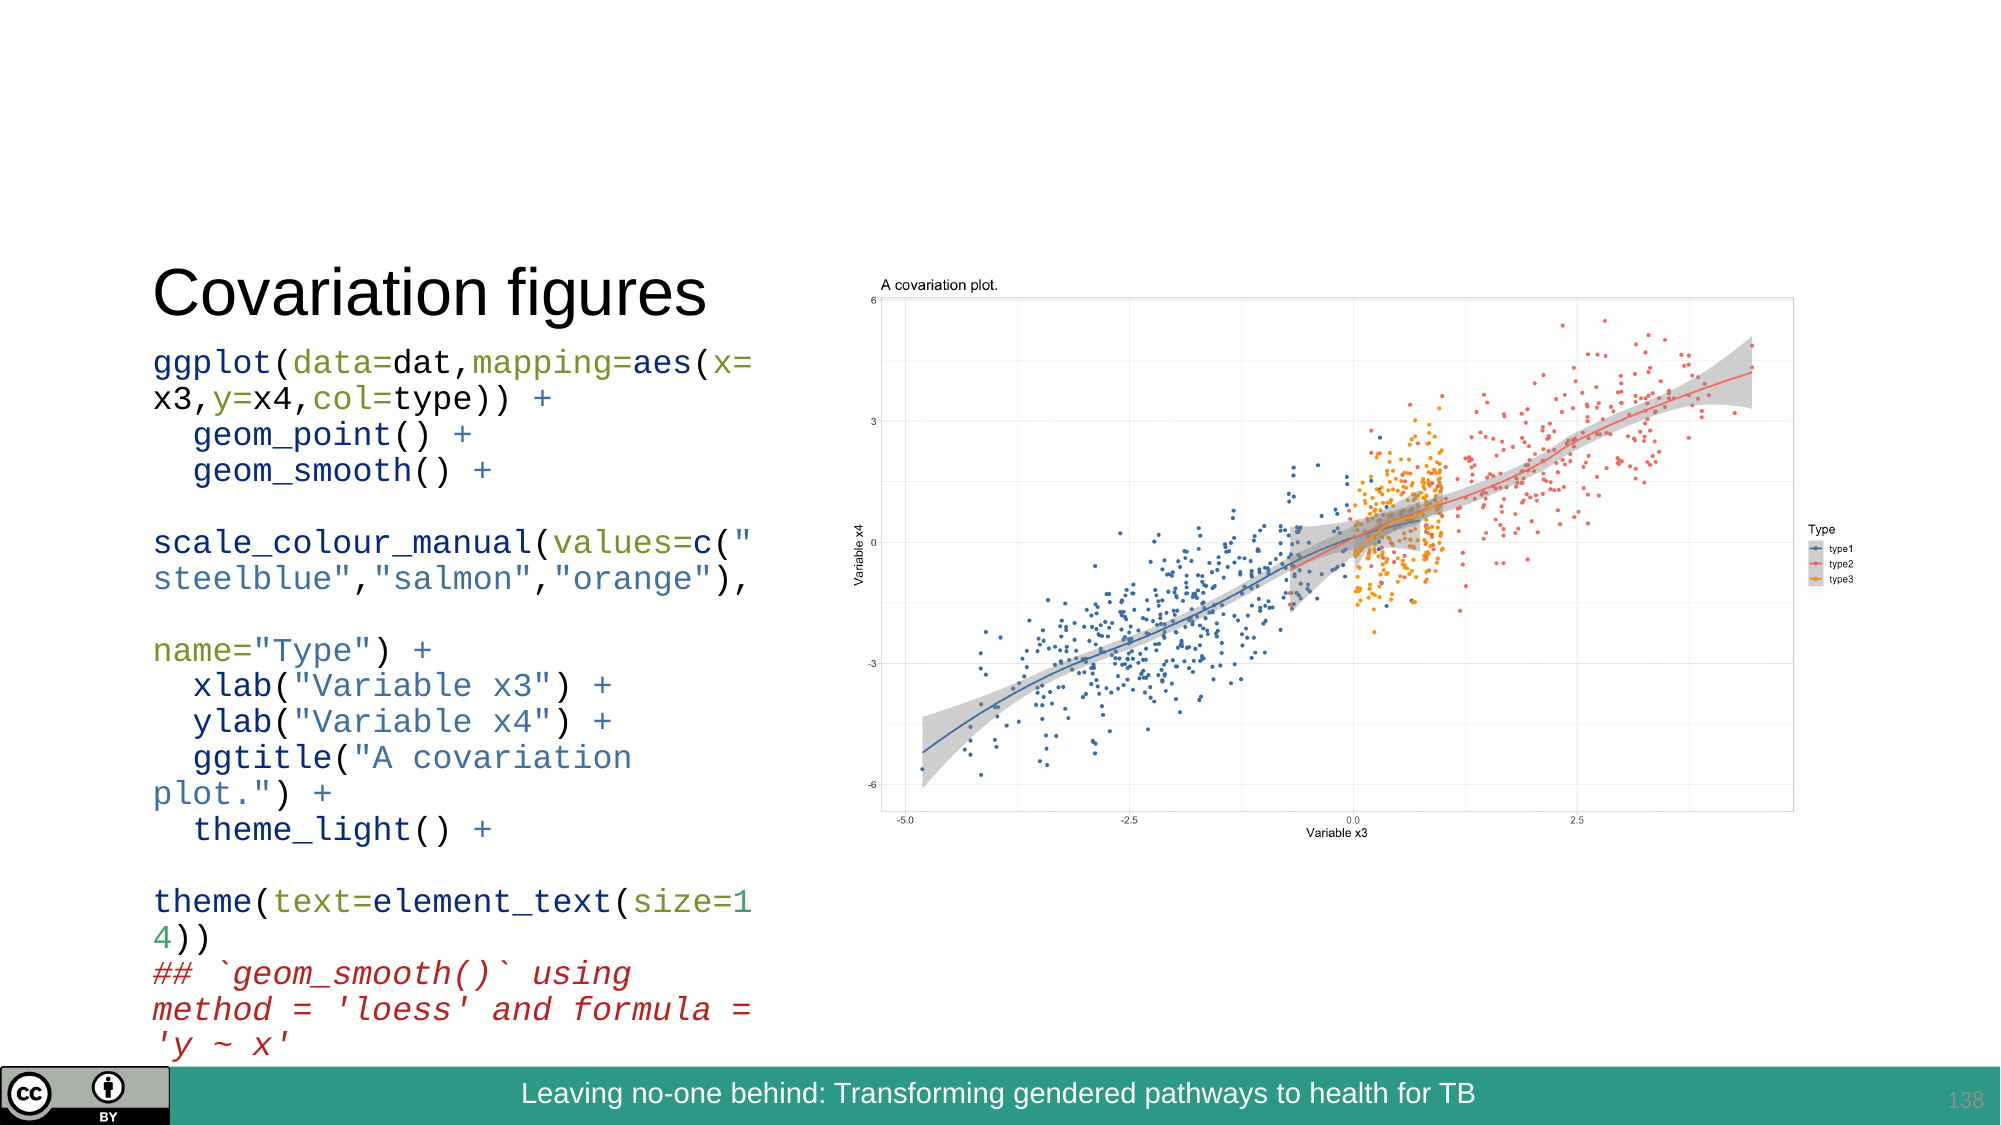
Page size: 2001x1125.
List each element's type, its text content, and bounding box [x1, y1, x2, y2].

list ggplot(data=dat,mapping=aes(x=x3,y=x4,col=type)) + geom_point() + geom_smooth() + scale_colour_manual(values=c("steelblue","salmon","orange"), name="Type") + xlab("Variable x3") + ylab("Variable x4") + ggtitle("A covariation plot.") + theme_light() + theme(text=element_text(size=14)) ## `geom_smooth()` using method = 'loess' and formula = 'y ~ x' [137, 337, 783, 963]
title Covariation figures [137, 75, 783, 337]
picture [0, 1066, 170, 1125]
picture [849, 274, 1863, 844]
slide_number ‹#› [1550, 1073, 2000, 1125]
